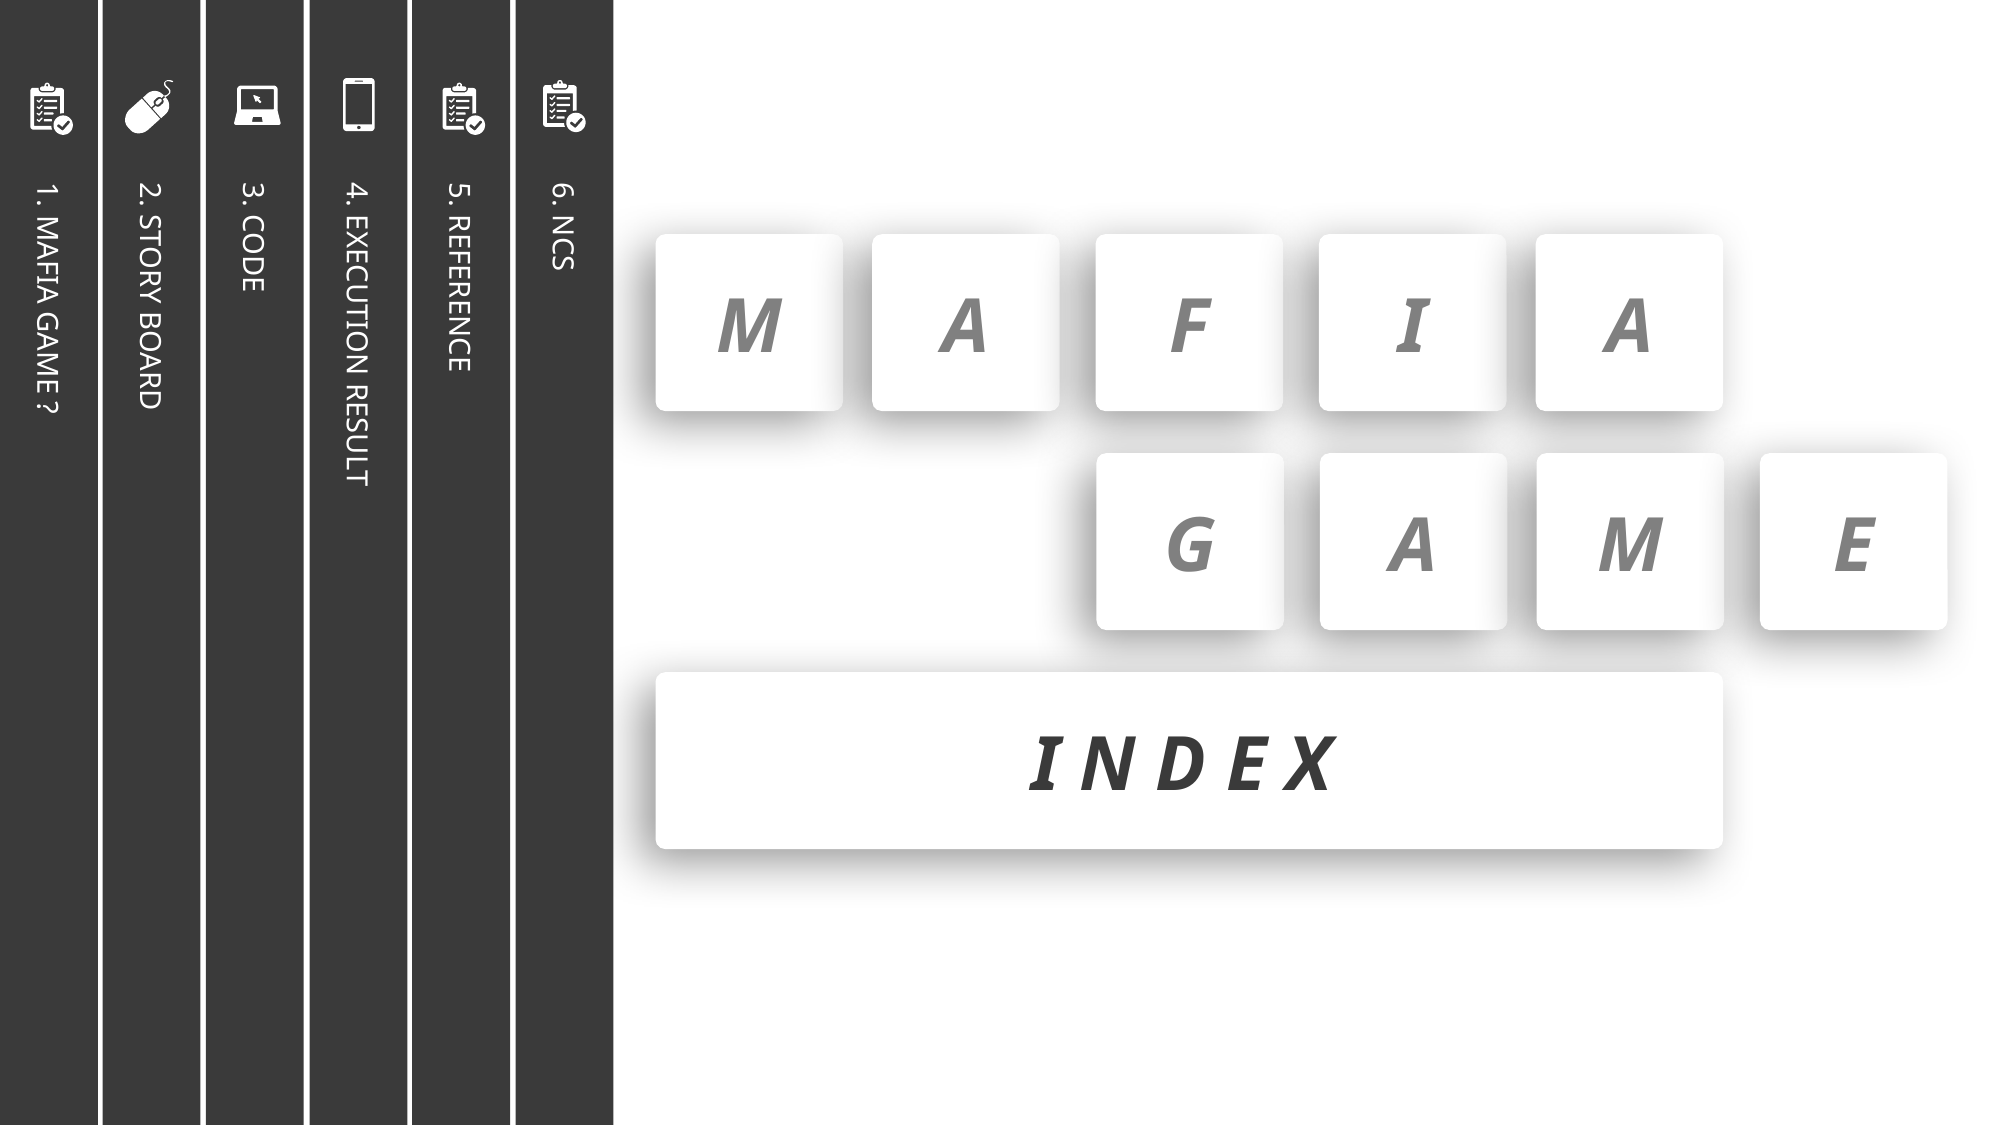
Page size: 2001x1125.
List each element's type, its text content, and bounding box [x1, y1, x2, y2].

text_box [566, 112, 586, 133]
text_box [442, 82, 486, 135]
text_box 5. REFERENCE [411, 0, 511, 1125]
text_box M [1535, 452, 1725, 632]
text_box E [1758, 452, 1949, 632]
text_box A [871, 233, 1060, 413]
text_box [125, 79, 174, 134]
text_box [234, 85, 281, 125]
text_box F [1094, 233, 1284, 413]
text_box 4. EXECUTION RESULT [308, 0, 408, 1125]
text_box G [1095, 452, 1285, 632]
text_box 2. STORY BOARD [102, 0, 202, 1125]
text_box 6. NCS [515, 0, 614, 1125]
text_box 3. CODE [205, 0, 305, 1125]
text_box [543, 80, 577, 127]
text_box A [1534, 233, 1725, 413]
text_box 1. MAFIA GAME ? [0, 0, 99, 1125]
text_box I N D E X [654, 671, 1725, 851]
text_box [30, 82, 73, 135]
text_box A [1318, 452, 1505, 632]
text_box [343, 78, 375, 132]
text_box I [1317, 233, 1504, 413]
text_box M [654, 233, 841, 413]
